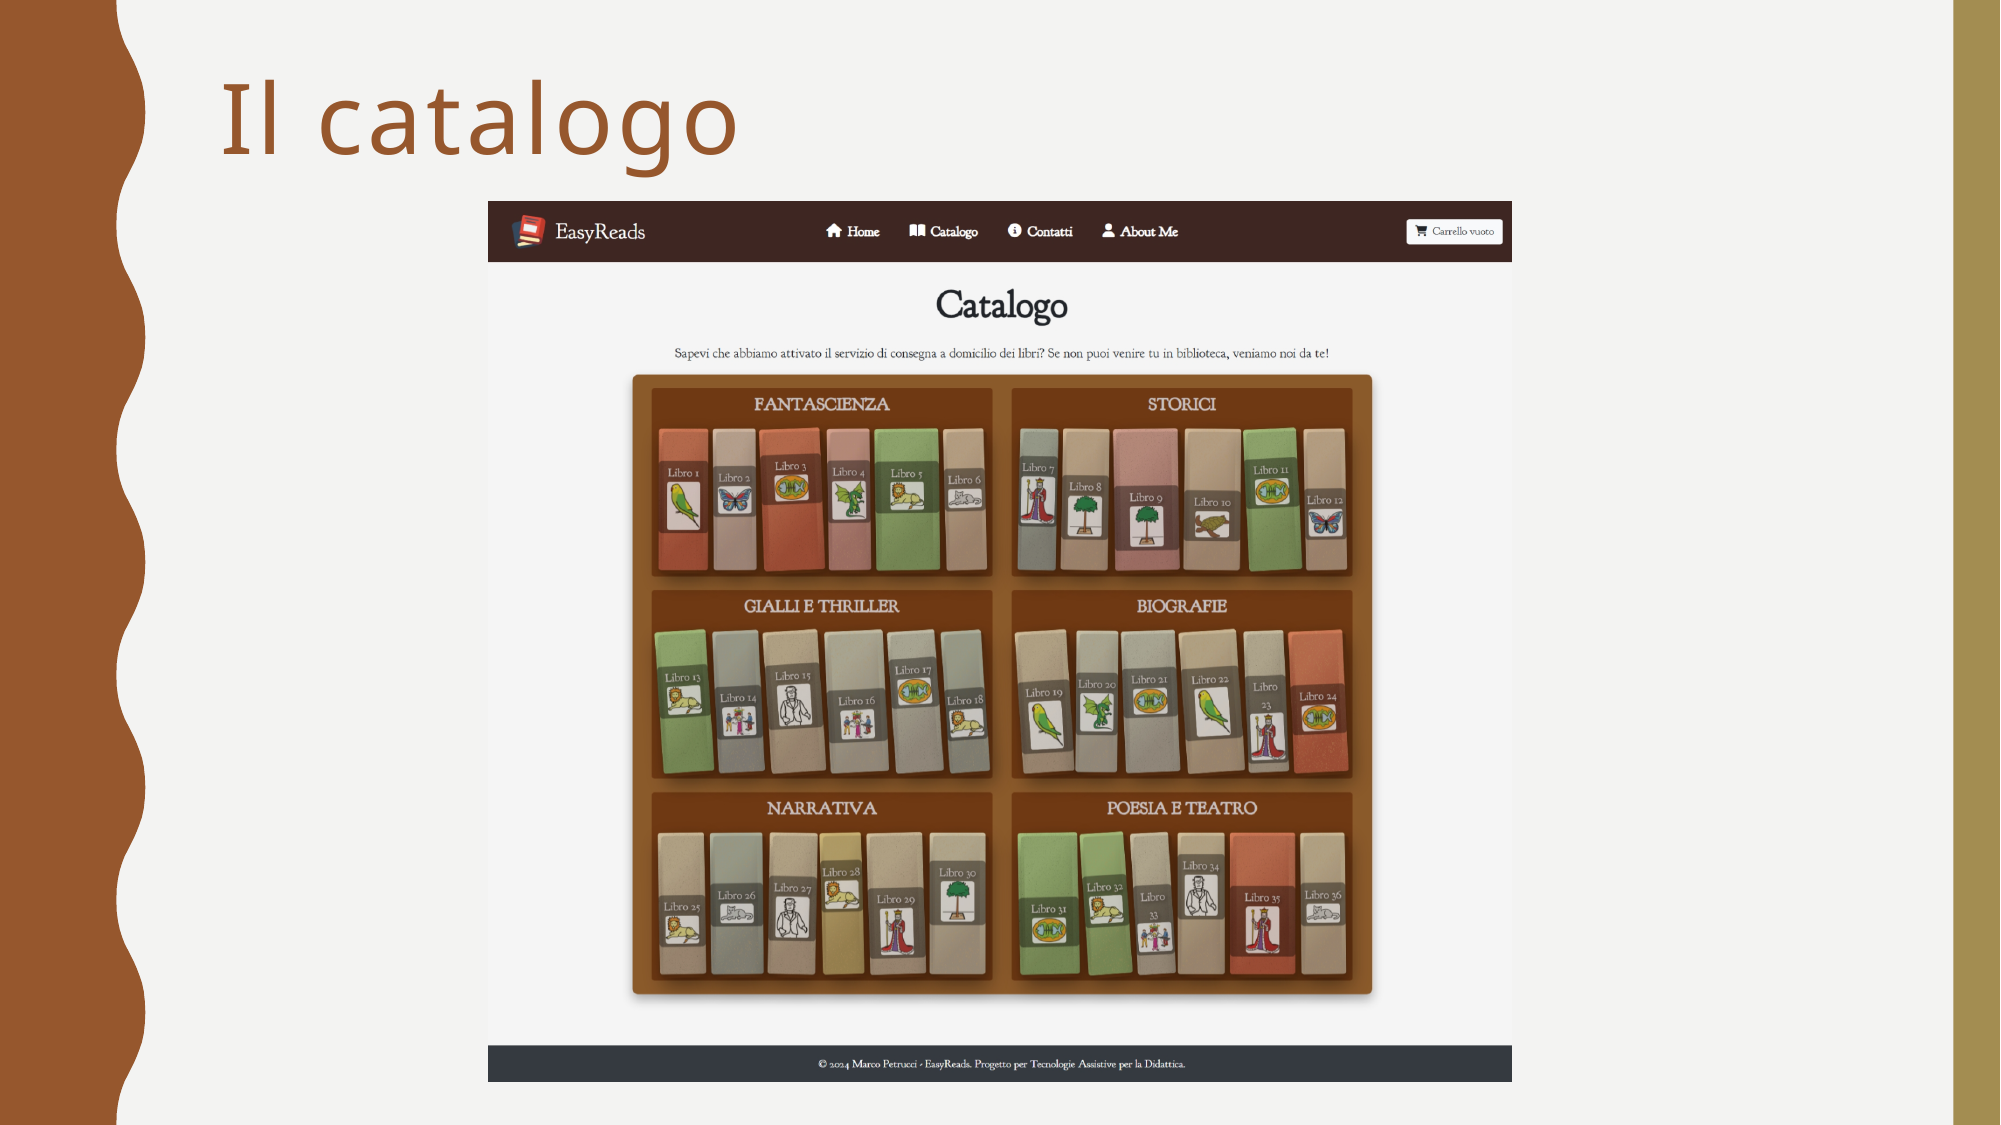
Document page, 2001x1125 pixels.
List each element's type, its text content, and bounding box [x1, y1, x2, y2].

title Il catalogo [205, 62, 1875, 184]
picture [488, 201, 1512, 1082]
